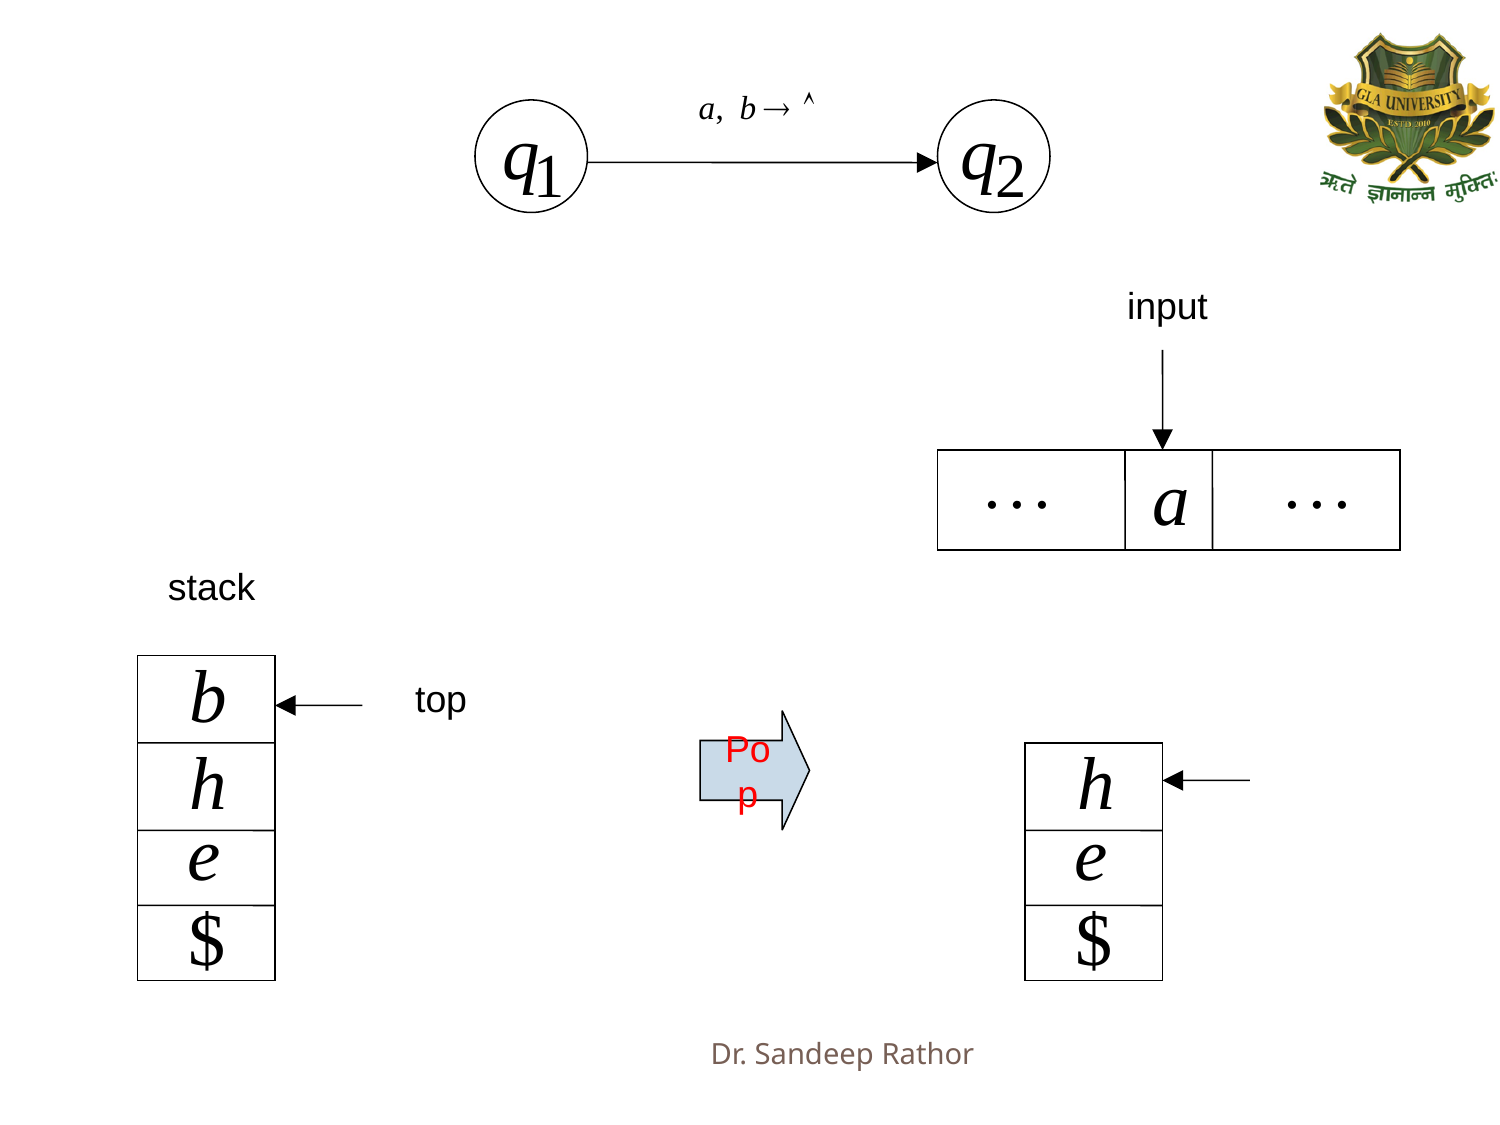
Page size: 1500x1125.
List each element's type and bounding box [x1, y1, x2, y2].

text_box [1112, 274, 1224, 335]
text_box [694, 90, 829, 133]
text_box [400, 667, 483, 728]
text_box [474, 99, 1051, 213]
picture [1319, 18, 1500, 207]
text_box [137, 655, 363, 981]
text_box [937, 349, 1400, 550]
text_box [153, 555, 271, 616]
text_box [1024, 742, 1250, 981]
footer [99, 1024, 990, 1085]
text_box [700, 710, 810, 831]
